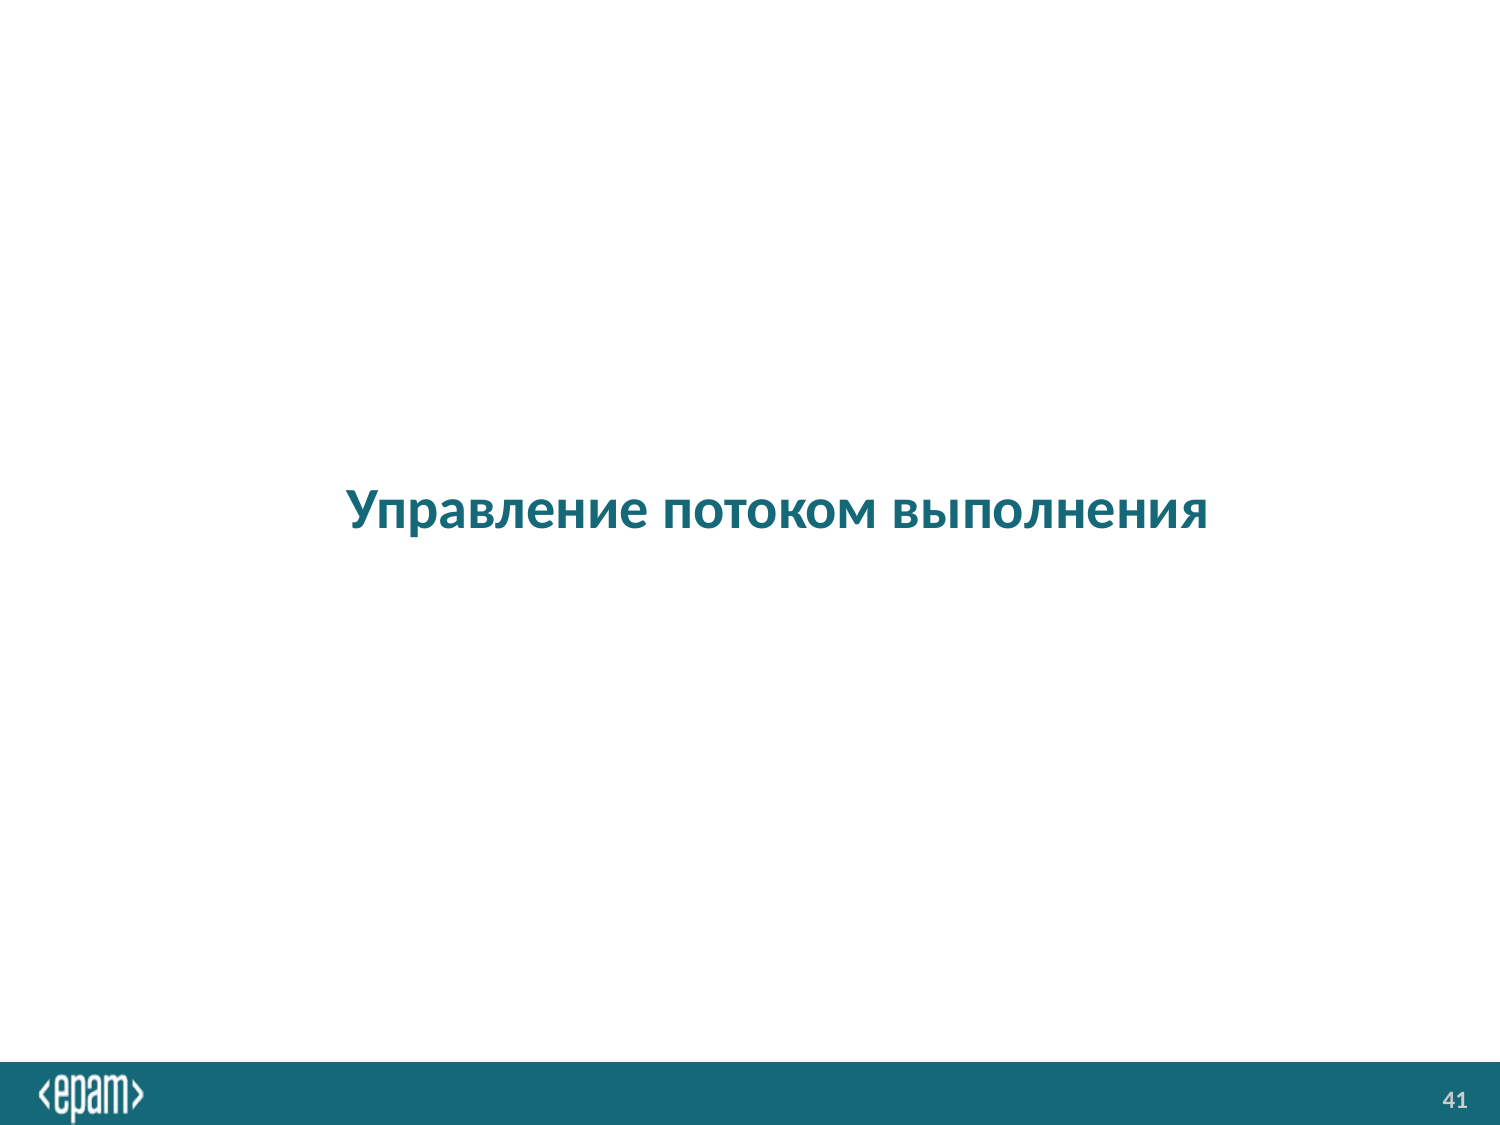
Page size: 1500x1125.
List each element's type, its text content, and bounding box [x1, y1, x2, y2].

text_box Управление потоком выполнения [331, 462, 1225, 548]
picture [38, 1074, 144, 1125]
